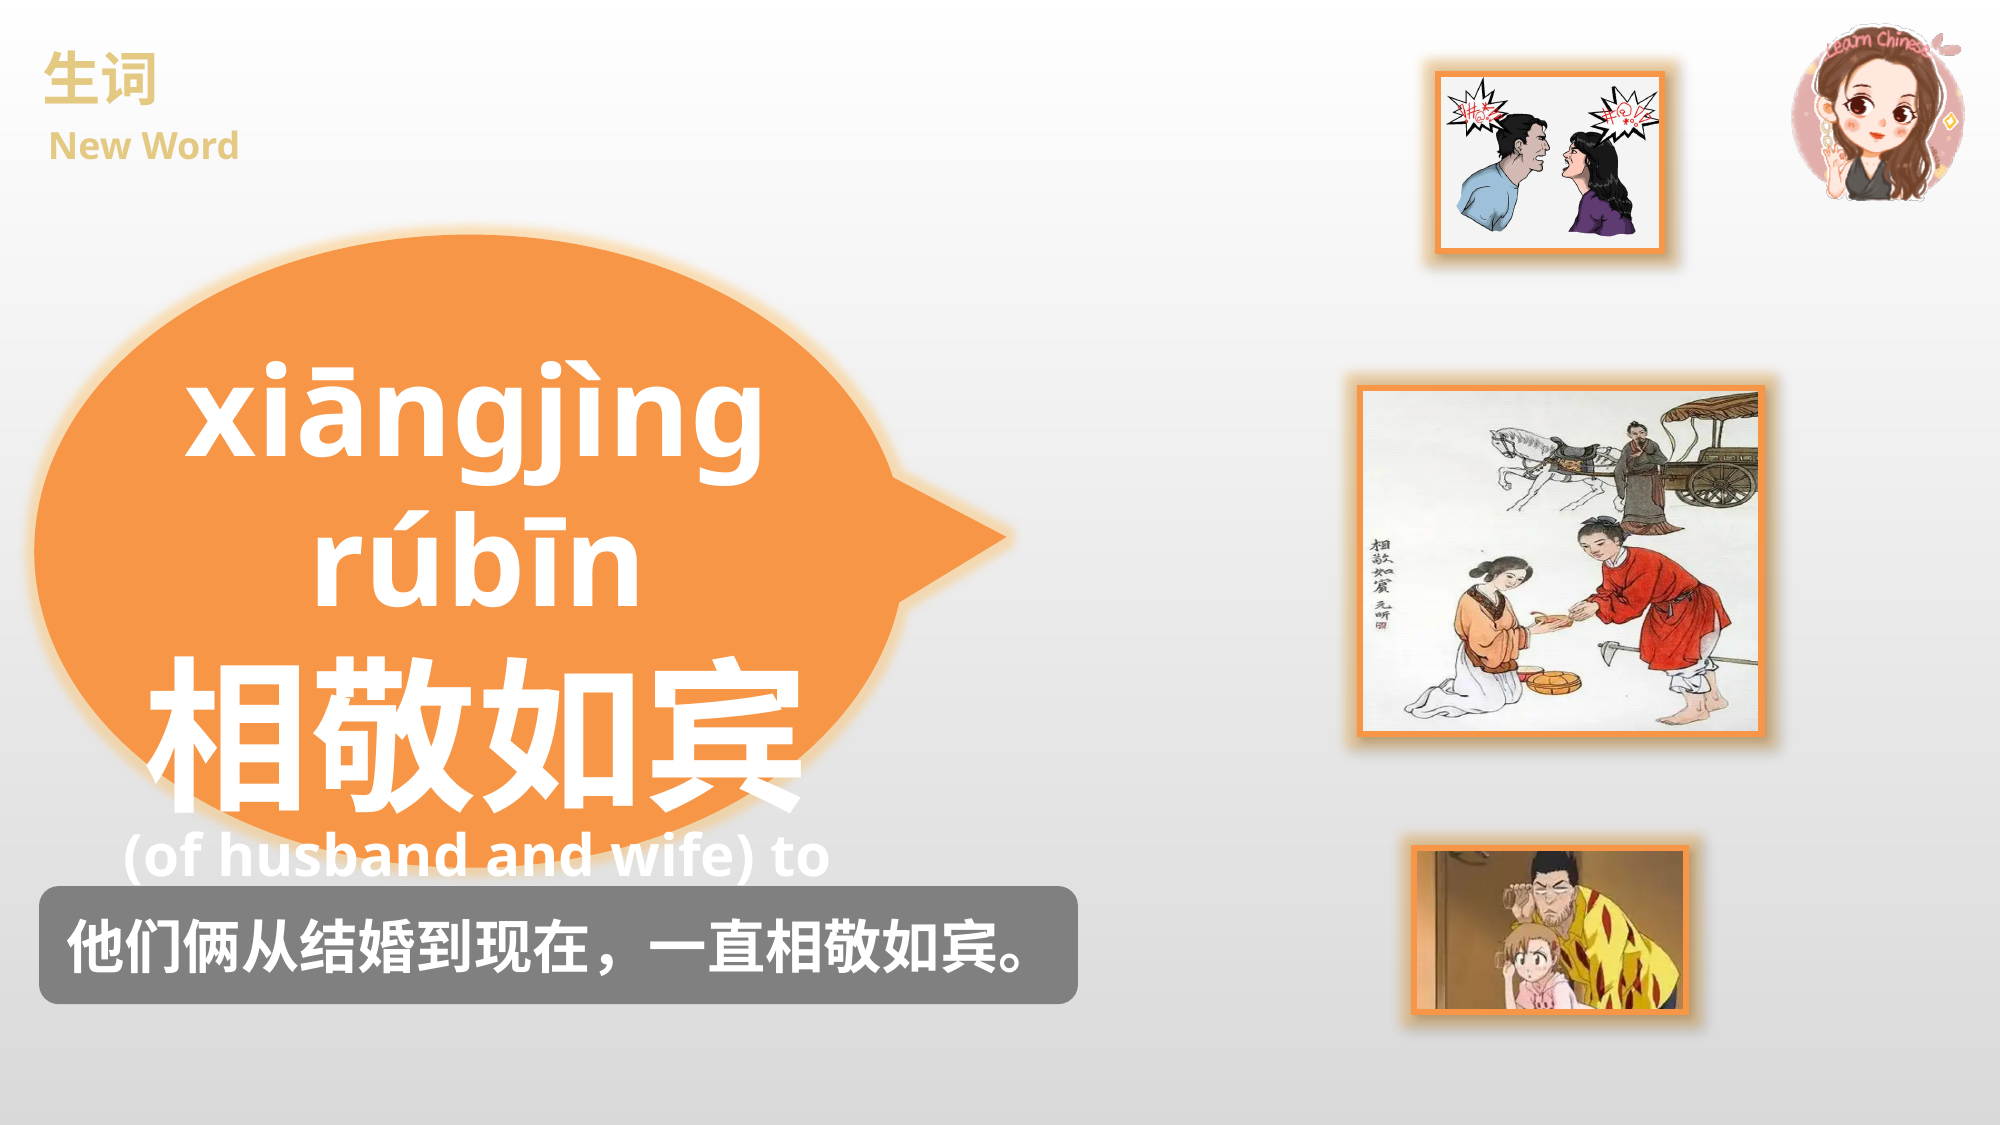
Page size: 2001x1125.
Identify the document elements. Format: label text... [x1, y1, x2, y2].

picture [1758, 0, 1998, 240]
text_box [27, 239, 928, 864]
picture [1417, 851, 1683, 1009]
text_box 生词 [27, 35, 174, 120]
picture [1362, 391, 1759, 731]
text_box New Word [33, 115, 256, 175]
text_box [38, 886, 1085, 1005]
picture [1441, 76, 1660, 248]
